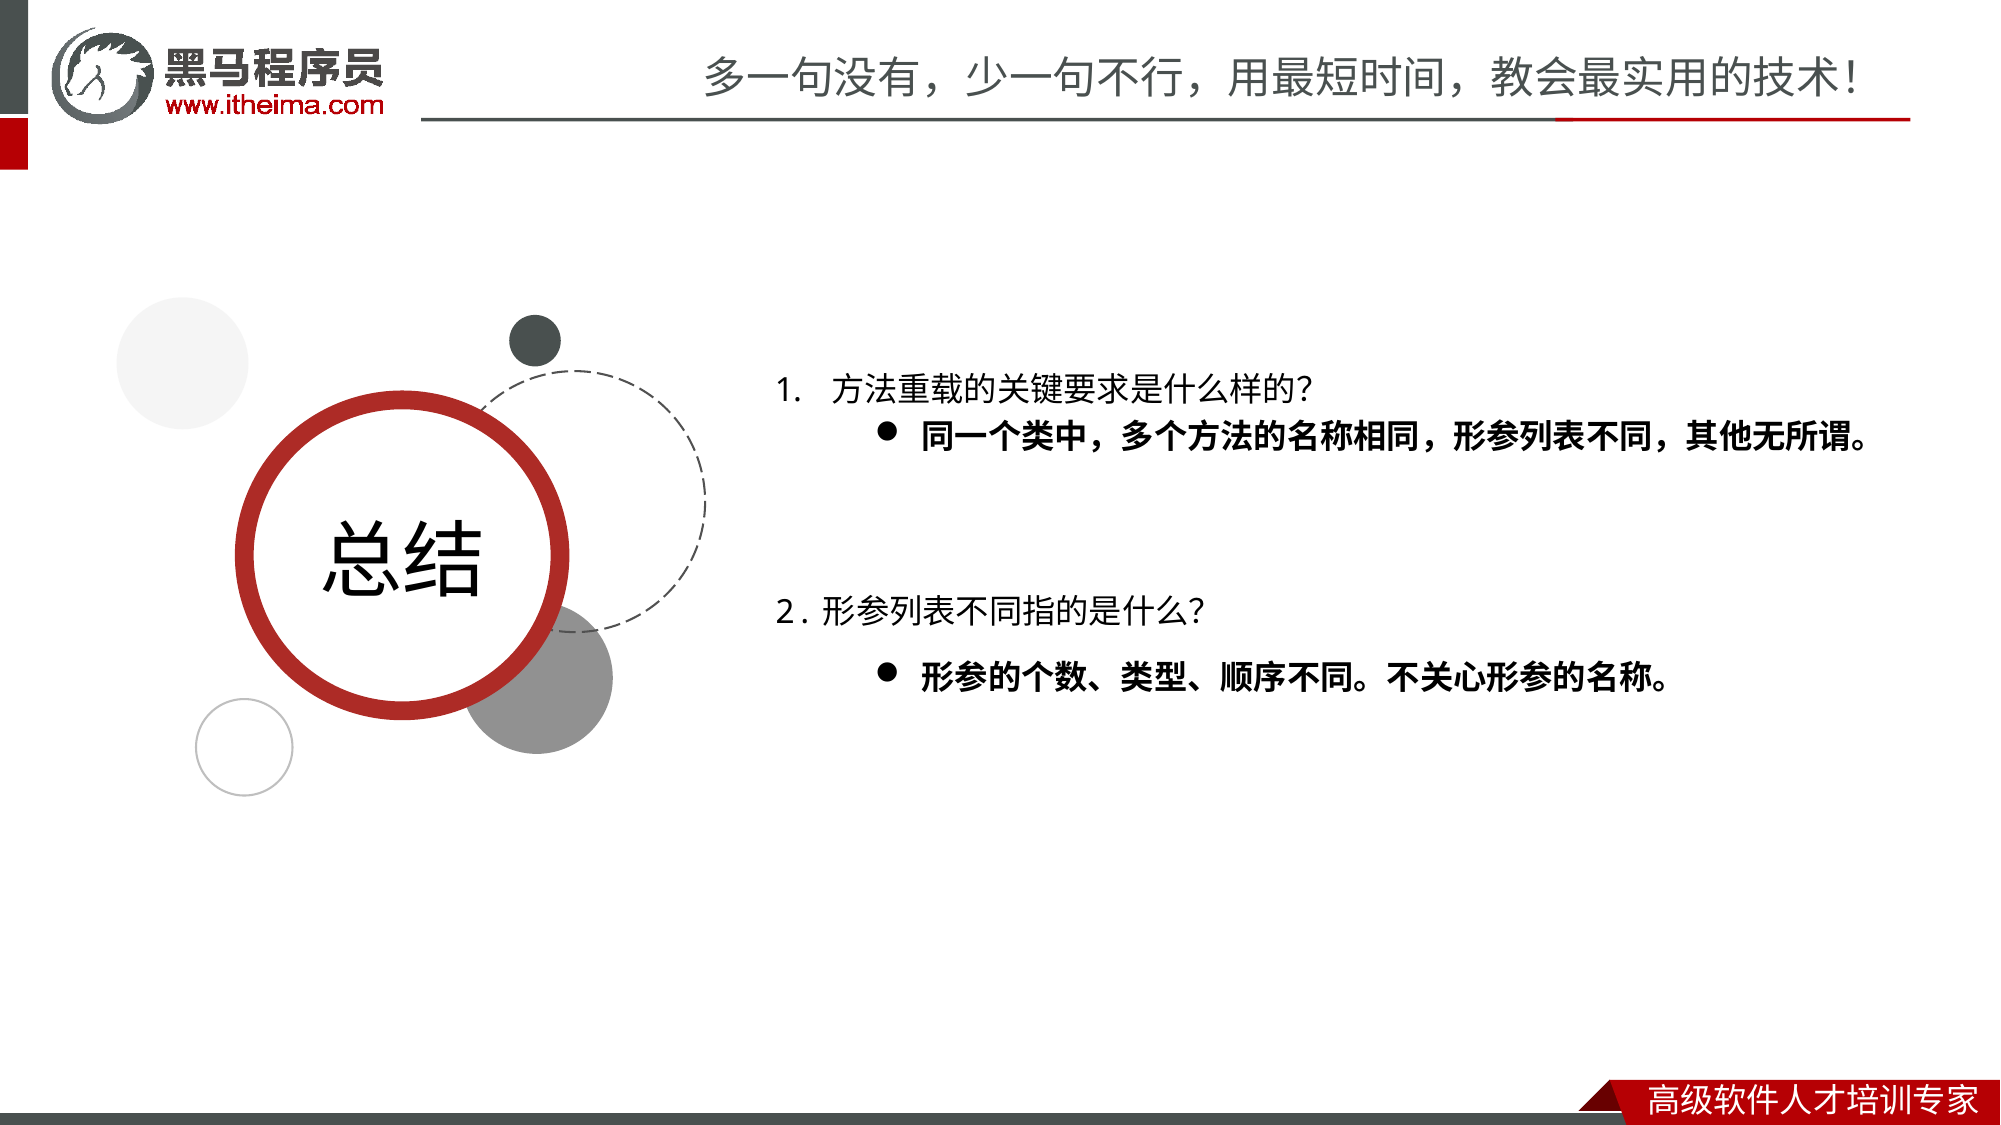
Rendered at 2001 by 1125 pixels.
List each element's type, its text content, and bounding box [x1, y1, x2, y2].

list 方法重载的关键要求是什么样的？ 同一个类中，多个方法的名称相同，形参列表不同，其他无所谓。 [760, 273, 1922, 562]
text_box 2.形参列表不同指的是什么？ 形参的个数、类型、顺序不同。不关心形参的名称。 [760, 562, 1977, 704]
picture [50, 26, 384, 125]
